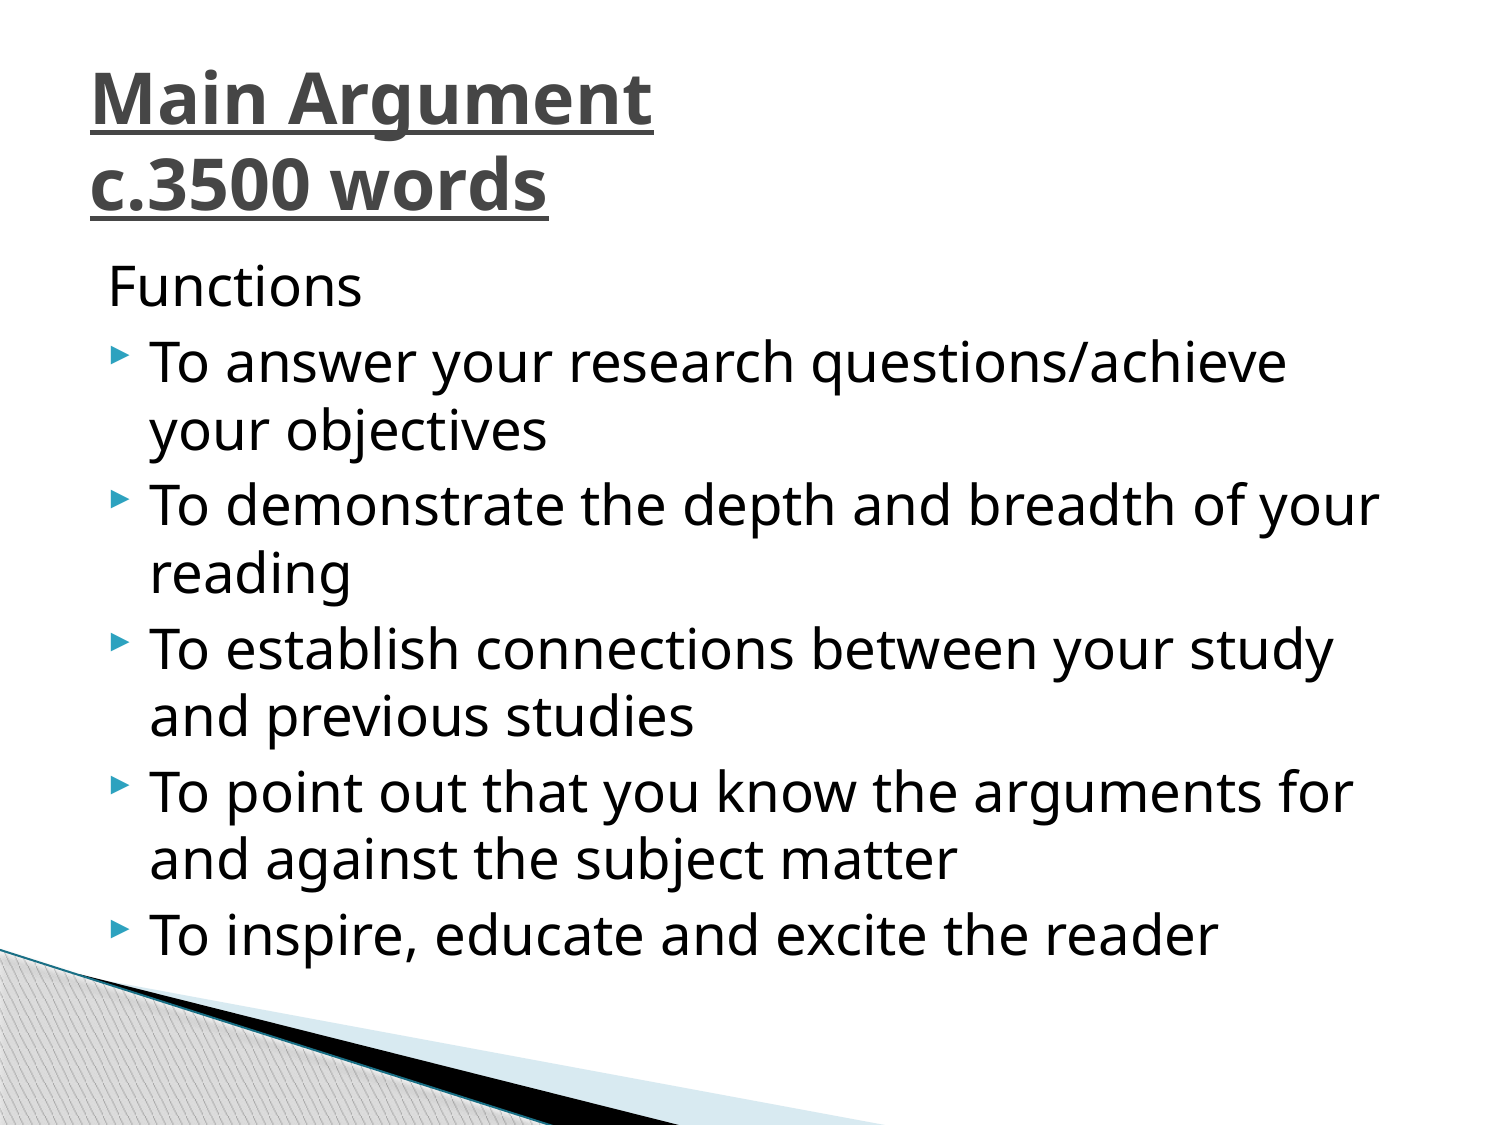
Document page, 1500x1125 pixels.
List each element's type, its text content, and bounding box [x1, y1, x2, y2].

title Main Argument c.3500 words [75, 45, 1425, 233]
list Functions To answer your research questions/achieve your objectives To demonstrate the depth and breadth of your reading To establish connections between your study and previous studies To point out that you know the arguments for and against the subject matter To inspire, educate and excite the reader [75, 243, 1425, 986]
